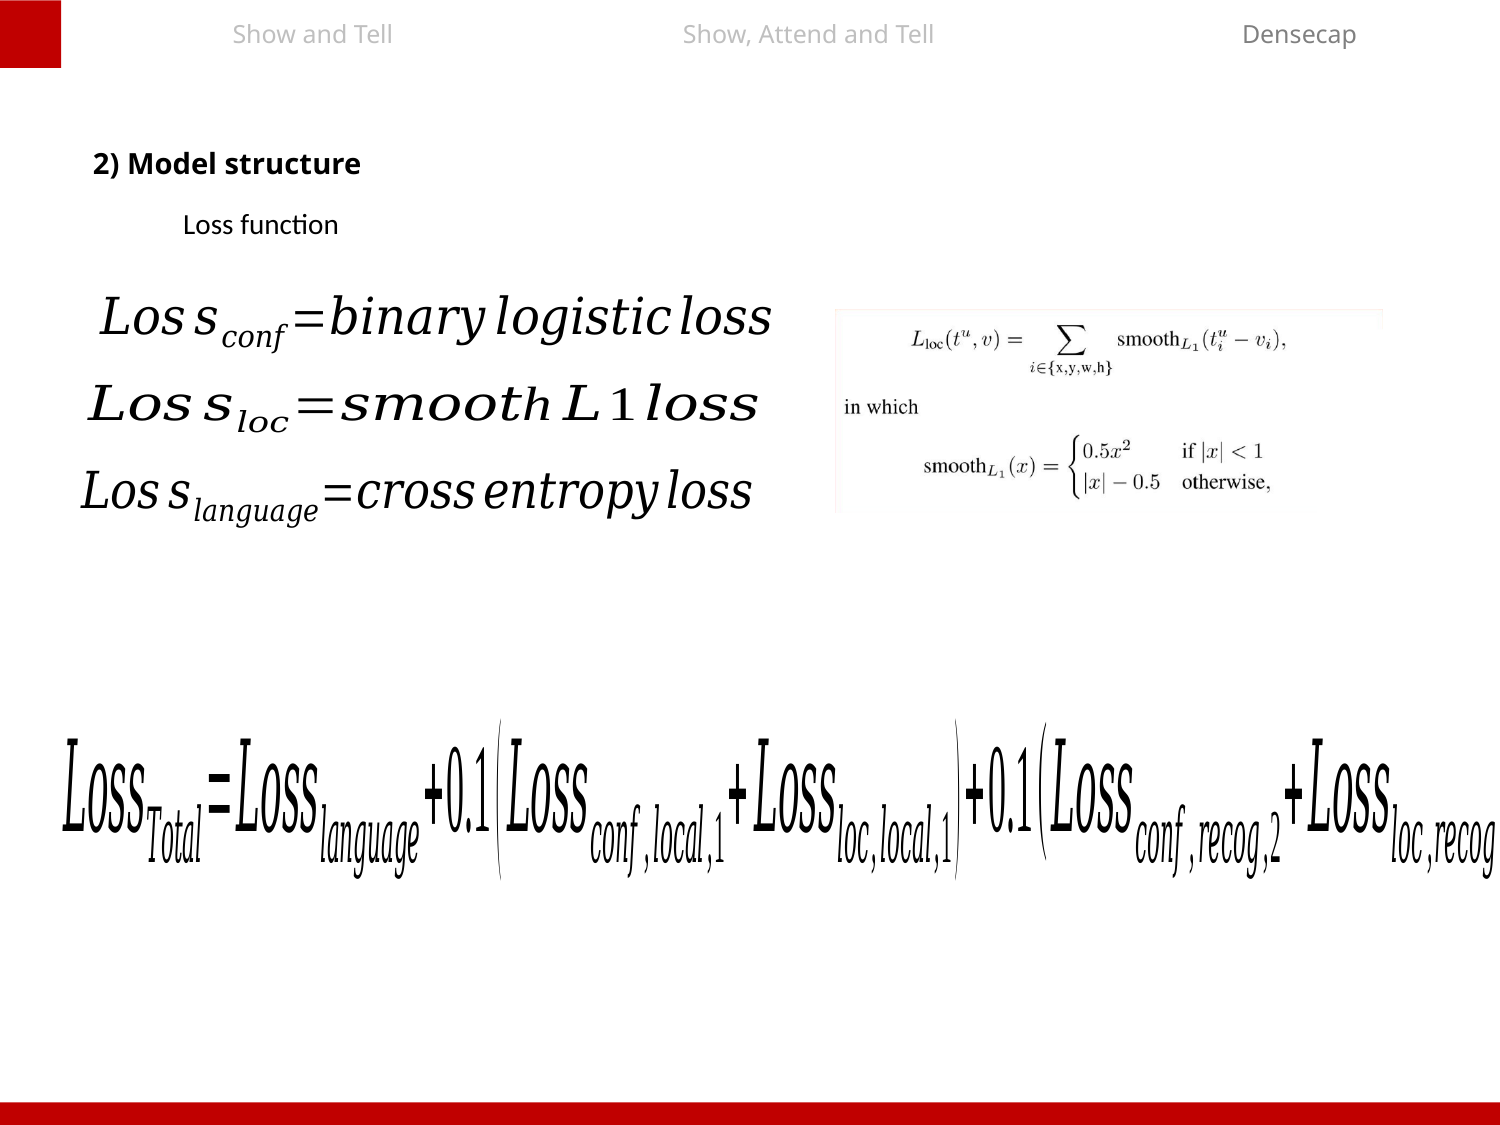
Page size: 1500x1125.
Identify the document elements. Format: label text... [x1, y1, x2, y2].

text_box [0, 0, 62, 69]
text_box Loss function [168, 197, 375, 248]
text_box Show and Tell [172, 11, 454, 57]
picture [835, 309, 1383, 513]
text_box Densecap [1164, 11, 1436, 57]
text_box [0, 1101, 1500, 1125]
text_box Show, Attend and Tell [600, 11, 1018, 57]
text_box 2) Model structure [78, 138, 424, 188]
